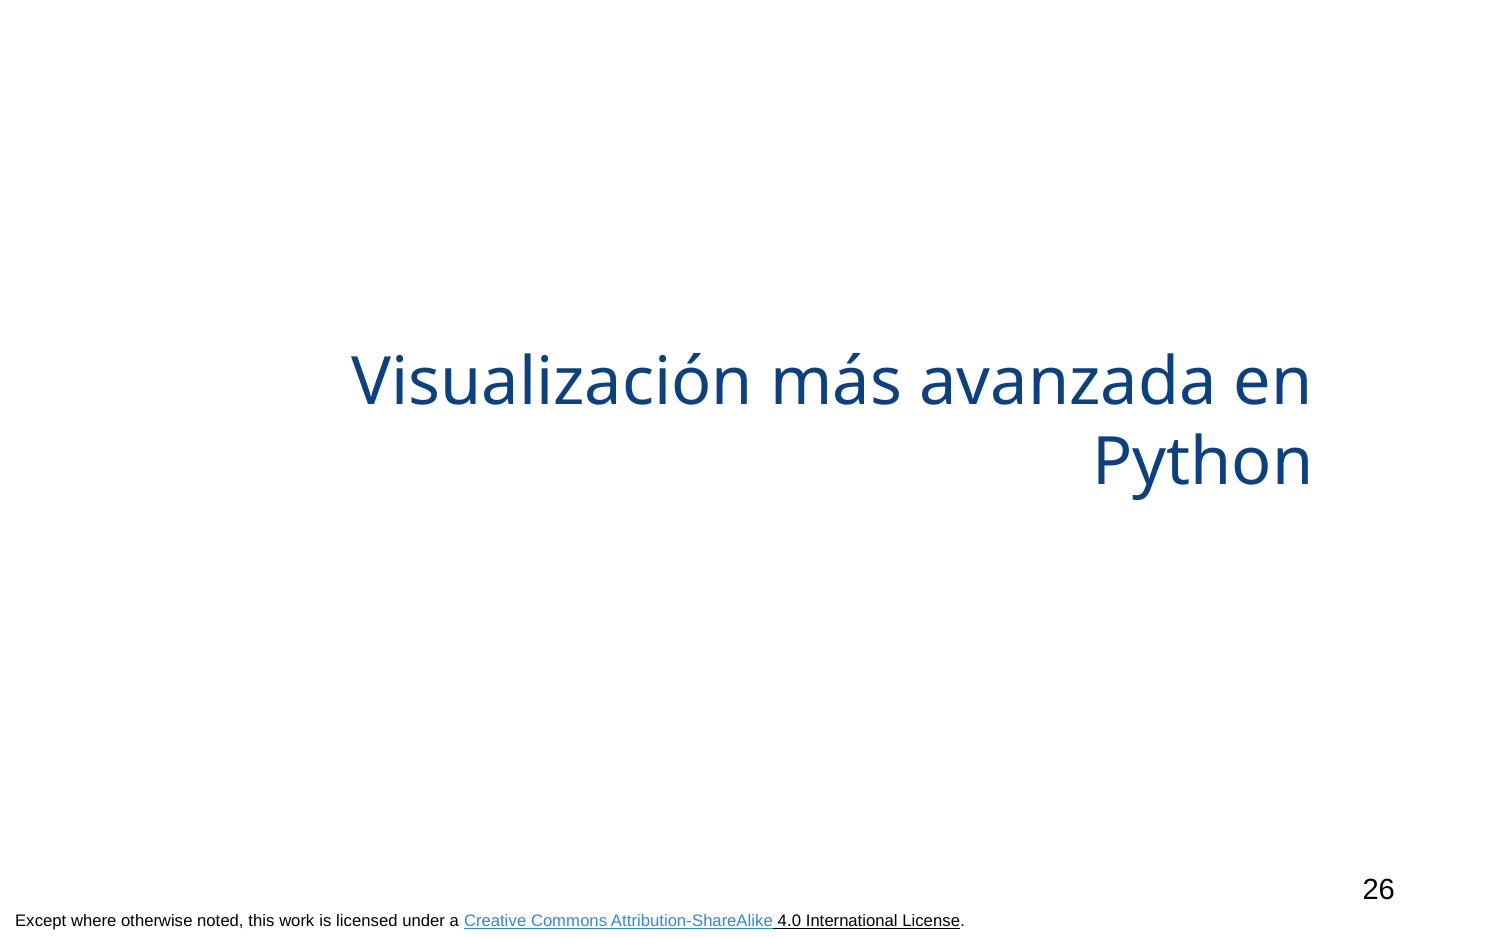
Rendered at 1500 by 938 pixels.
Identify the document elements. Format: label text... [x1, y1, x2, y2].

slide_number 26 [1347, 862, 1416, 913]
title Visualización más avanzada en Python [230, 223, 1329, 513]
